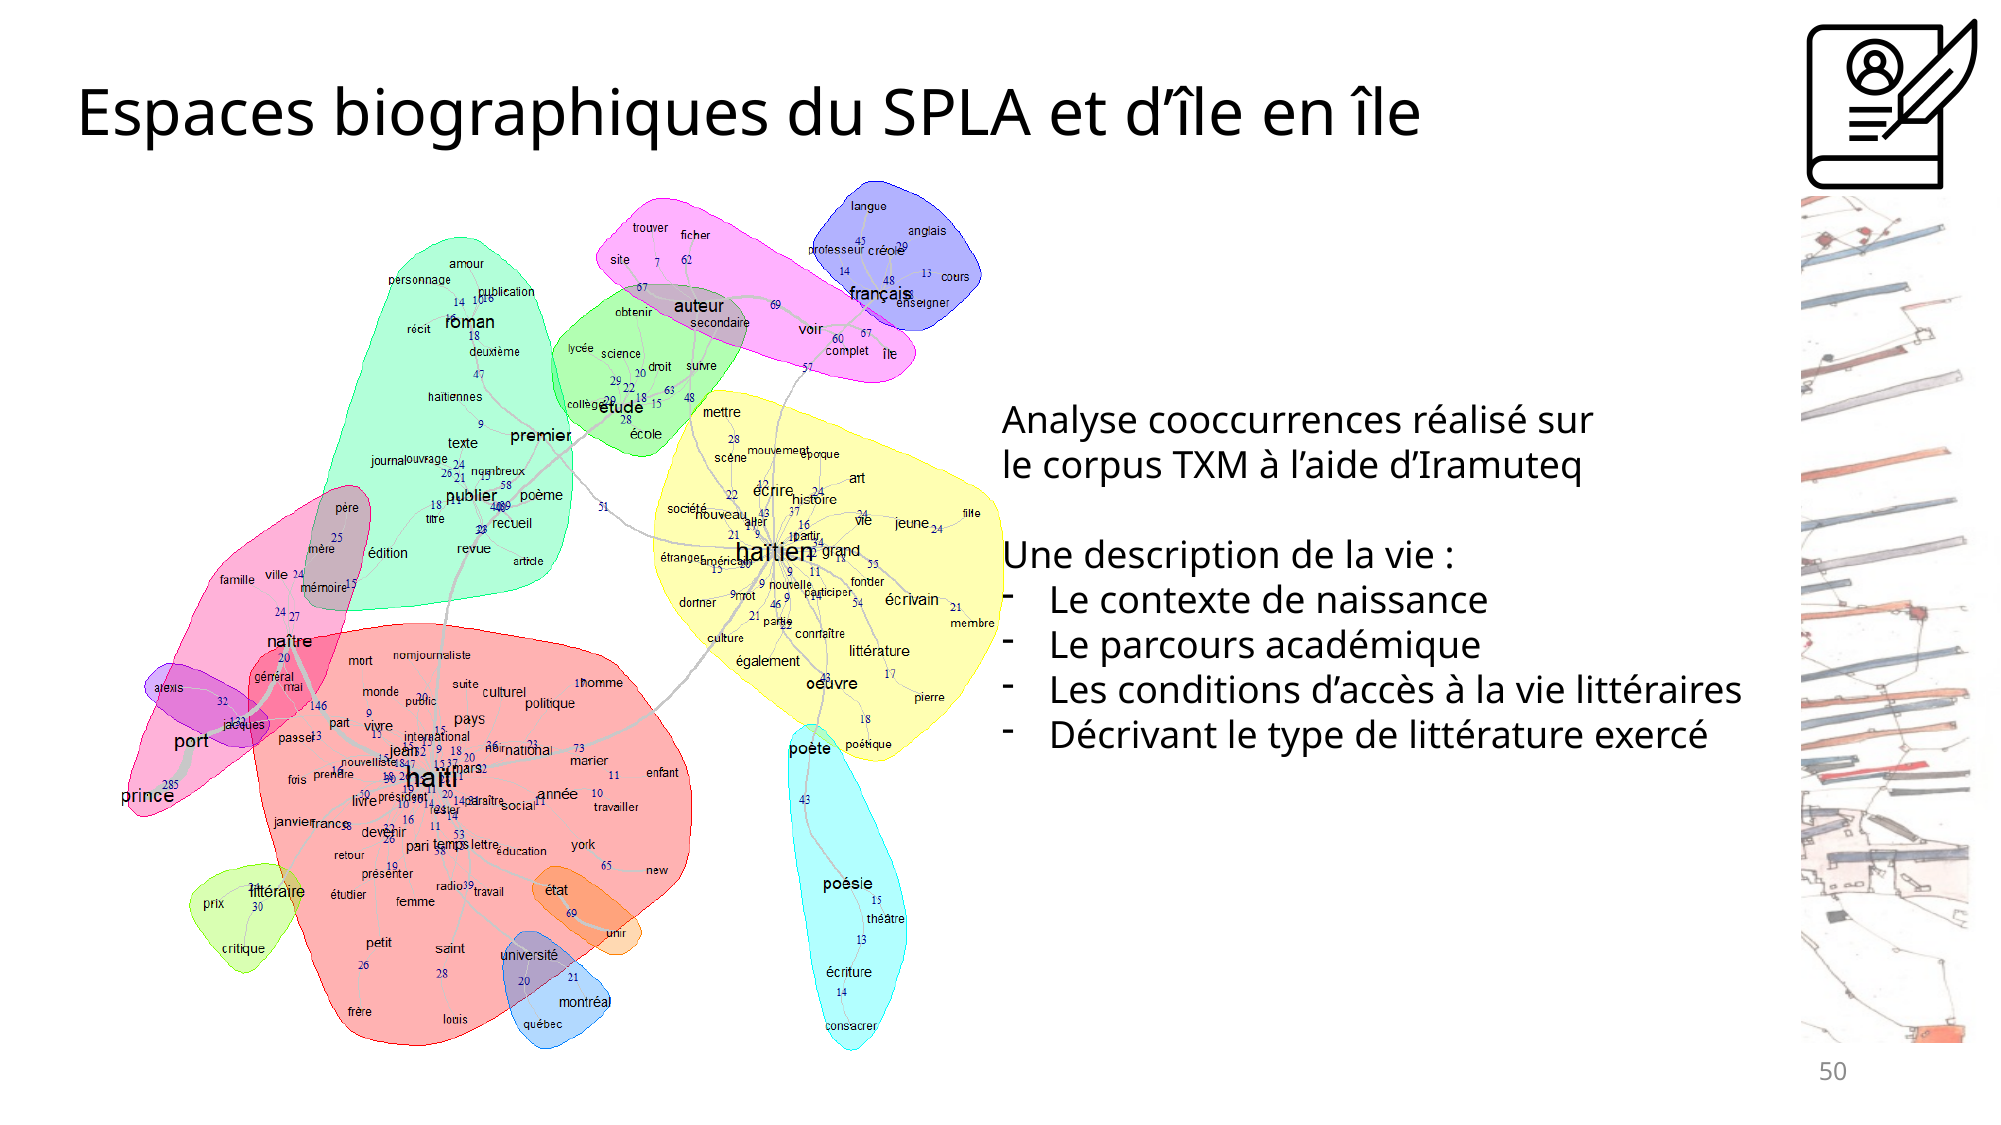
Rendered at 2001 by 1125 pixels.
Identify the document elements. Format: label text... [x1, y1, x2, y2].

text_box Analyse cooccurrences réalisé sur le corpus TXM à l’aide d’Iramuteq Une description de la vie : Le contexte de naissance Le parcours académique Les conditions d’accès à la vie littéraires Décrivant le type de littérature exercé [1014, 389, 1759, 899]
picture [1801, 196, 2000, 1043]
text_box Espaces biographiques du SPLA et d’île en île [51, 72, 1449, 176]
picture [1801, 13, 1983, 195]
slide_number 50 [1412, 1042, 1863, 1103]
picture [115, 180, 1014, 1052]
